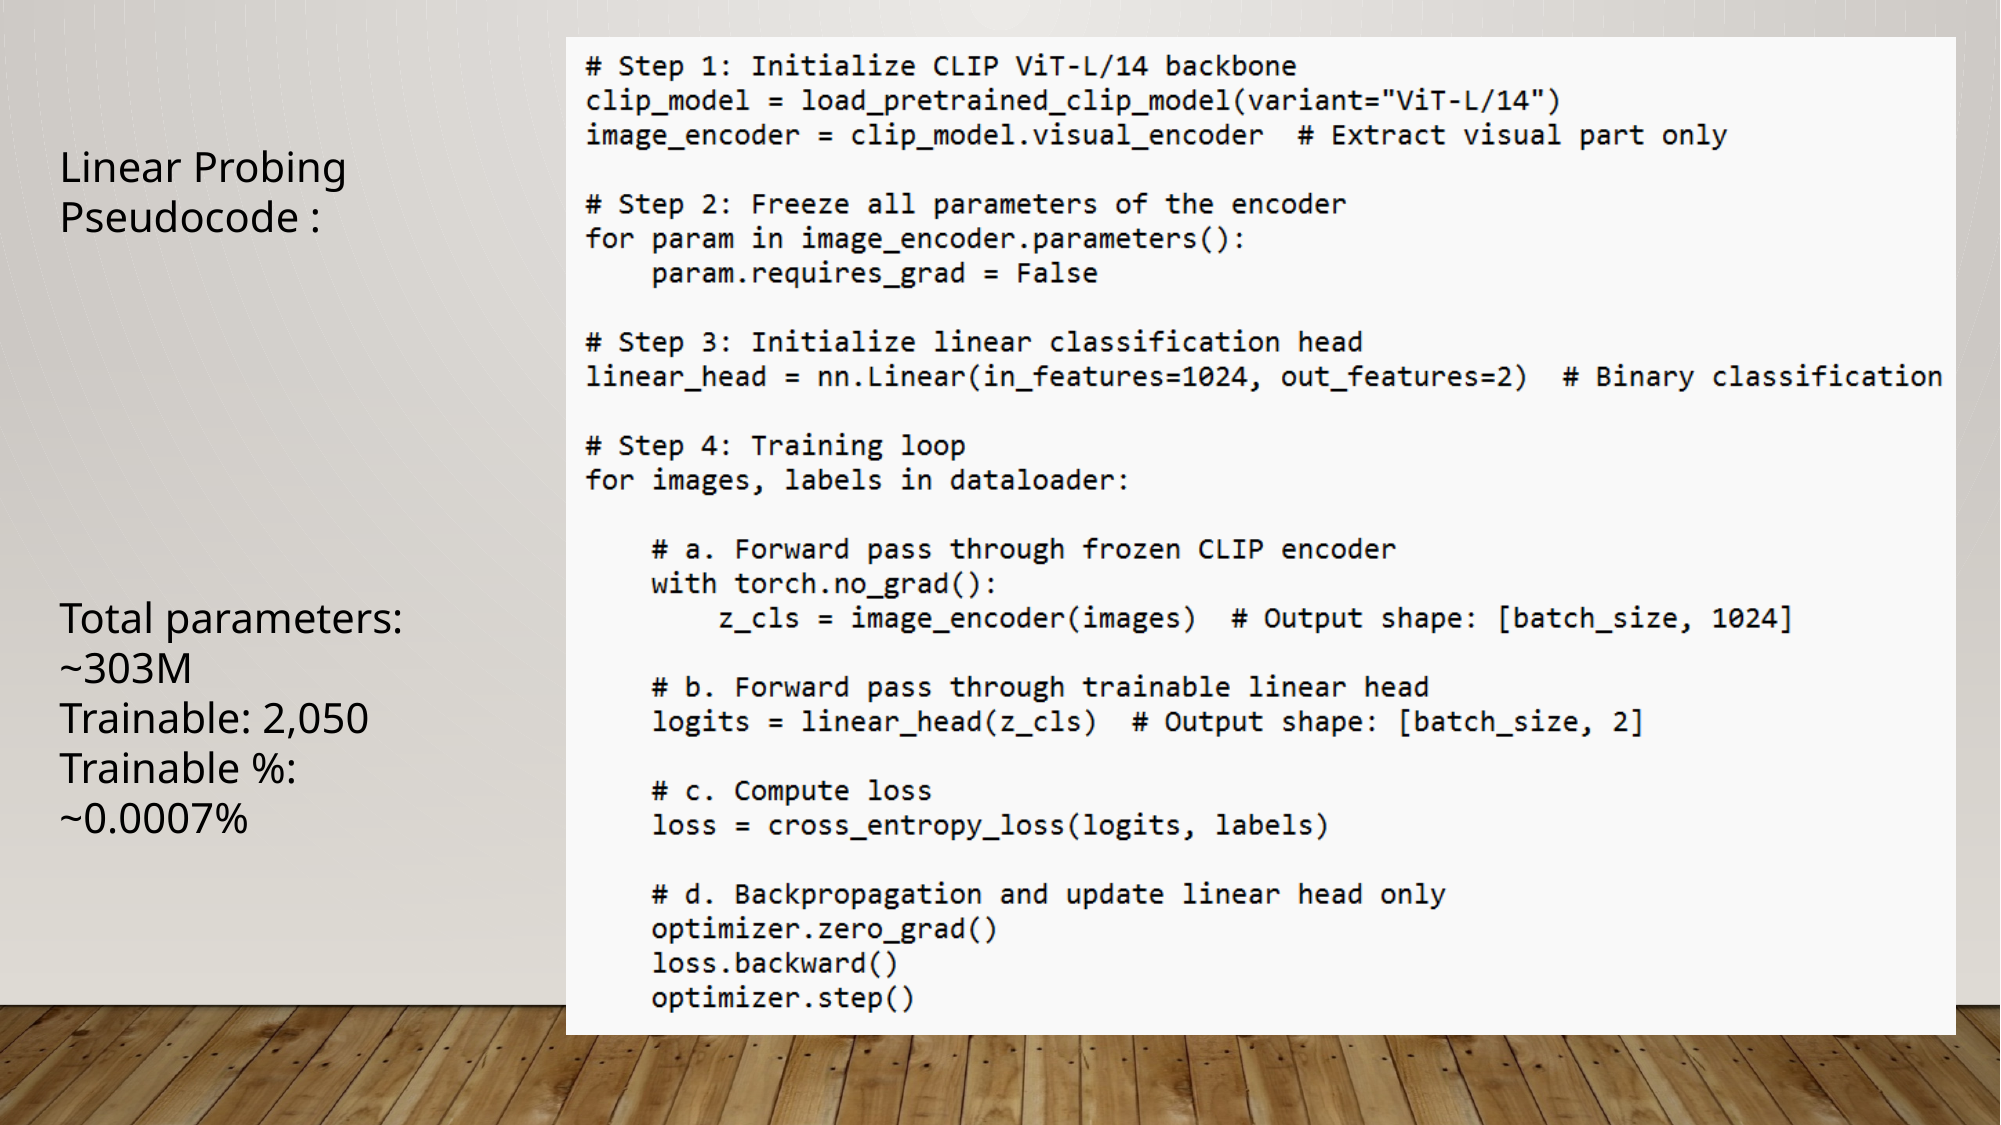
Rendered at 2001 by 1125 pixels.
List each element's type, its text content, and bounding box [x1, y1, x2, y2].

picture [0, 36, 2000, 1125]
text_box Linear Probing Pseudocode : Total parameters: ~303M Trainable: 2,050 Trainable %: ~0.0007% [44, 133, 508, 894]
